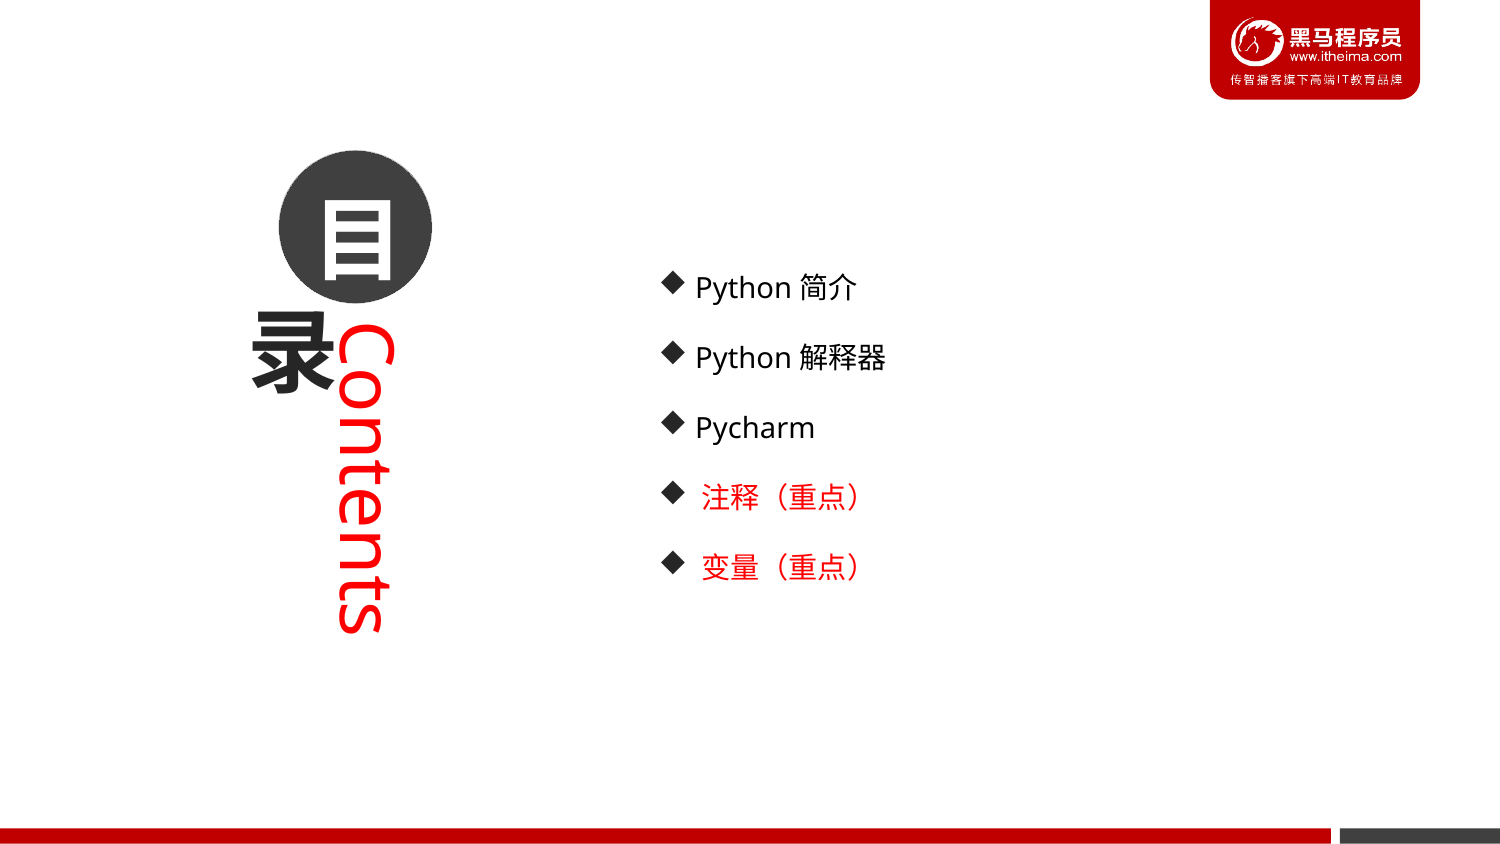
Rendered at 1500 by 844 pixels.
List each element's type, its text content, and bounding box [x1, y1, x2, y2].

text_box Python简介 Python解释器 Pycharm 注释（重点） 变量（重点） [643, 226, 1353, 592]
text_box 目 [278, 150, 433, 304]
picture [1212, 8, 1421, 94]
text_box 录 [218, 288, 339, 410]
text_box Contents [321, 314, 427, 749]
